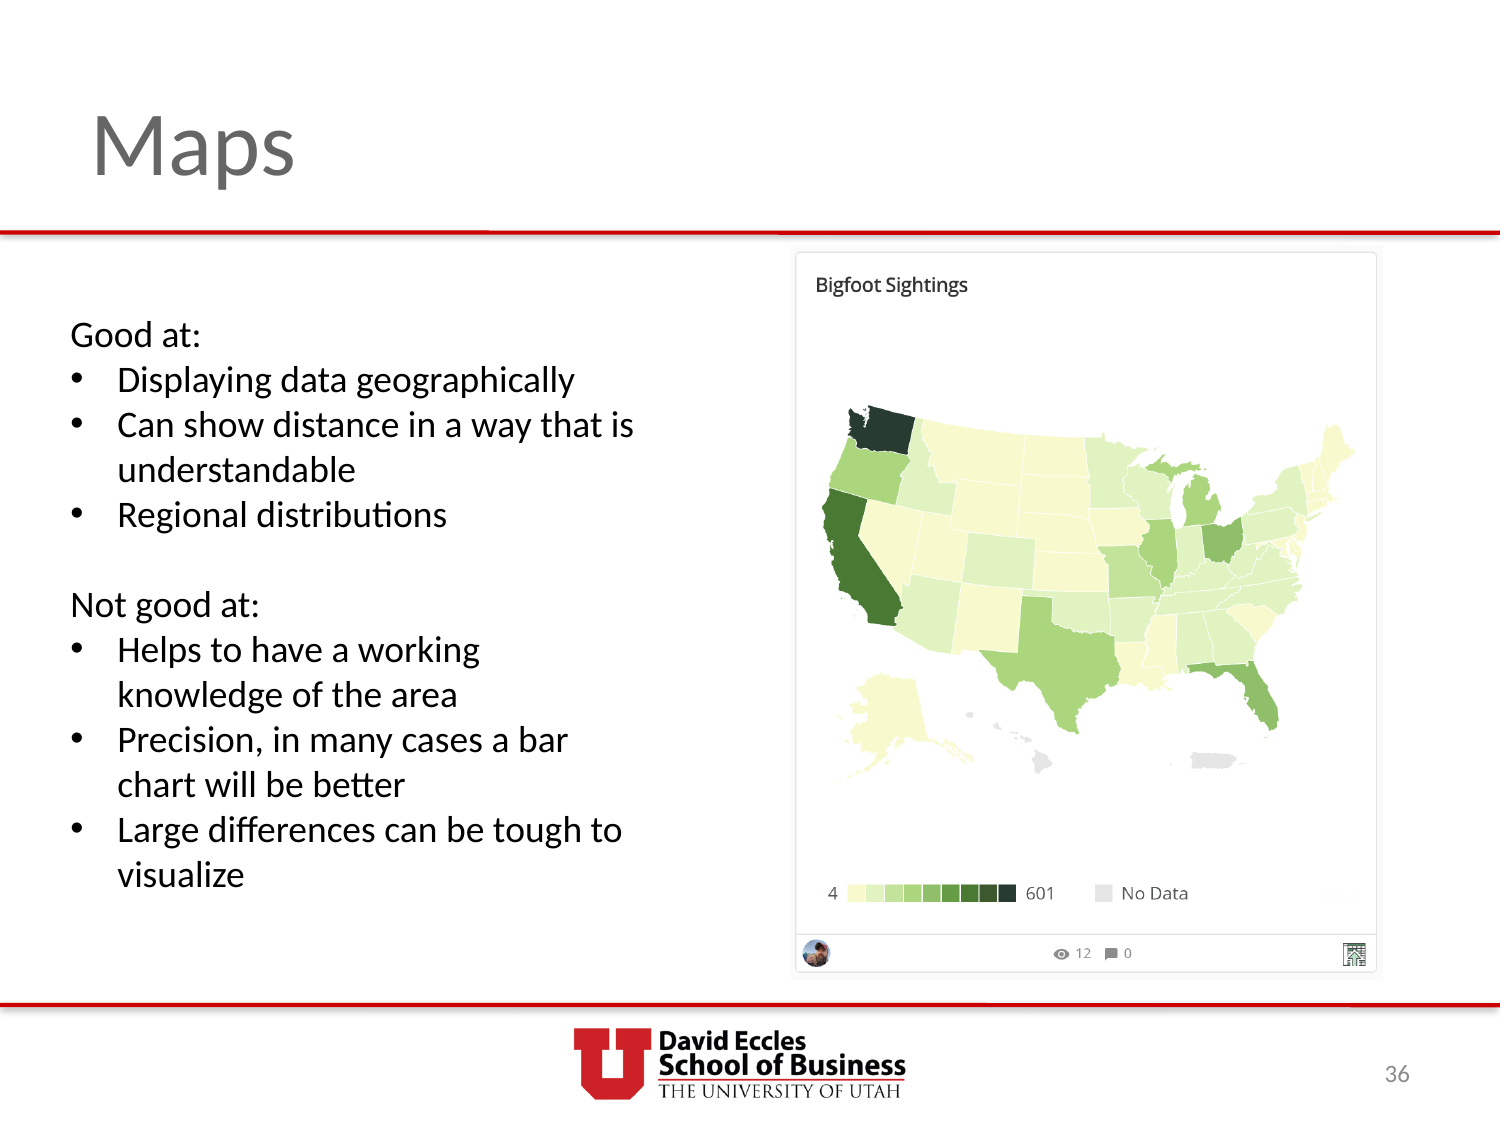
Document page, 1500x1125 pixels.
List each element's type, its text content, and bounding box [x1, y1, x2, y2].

text_box Good at: Displaying data geographically Can show distance in a way that is understandable Regional distributions Not good at: Helps to have a working knowledge of the area Precision, in many cases a bar chart will be better Large differences can be tough to visualize [55, 303, 665, 903]
title Maps [75, 45, 1425, 233]
slide_number 36 [1074, 1042, 1425, 1103]
picture [791, 245, 1384, 980]
picture [573, 1026, 907, 1102]
